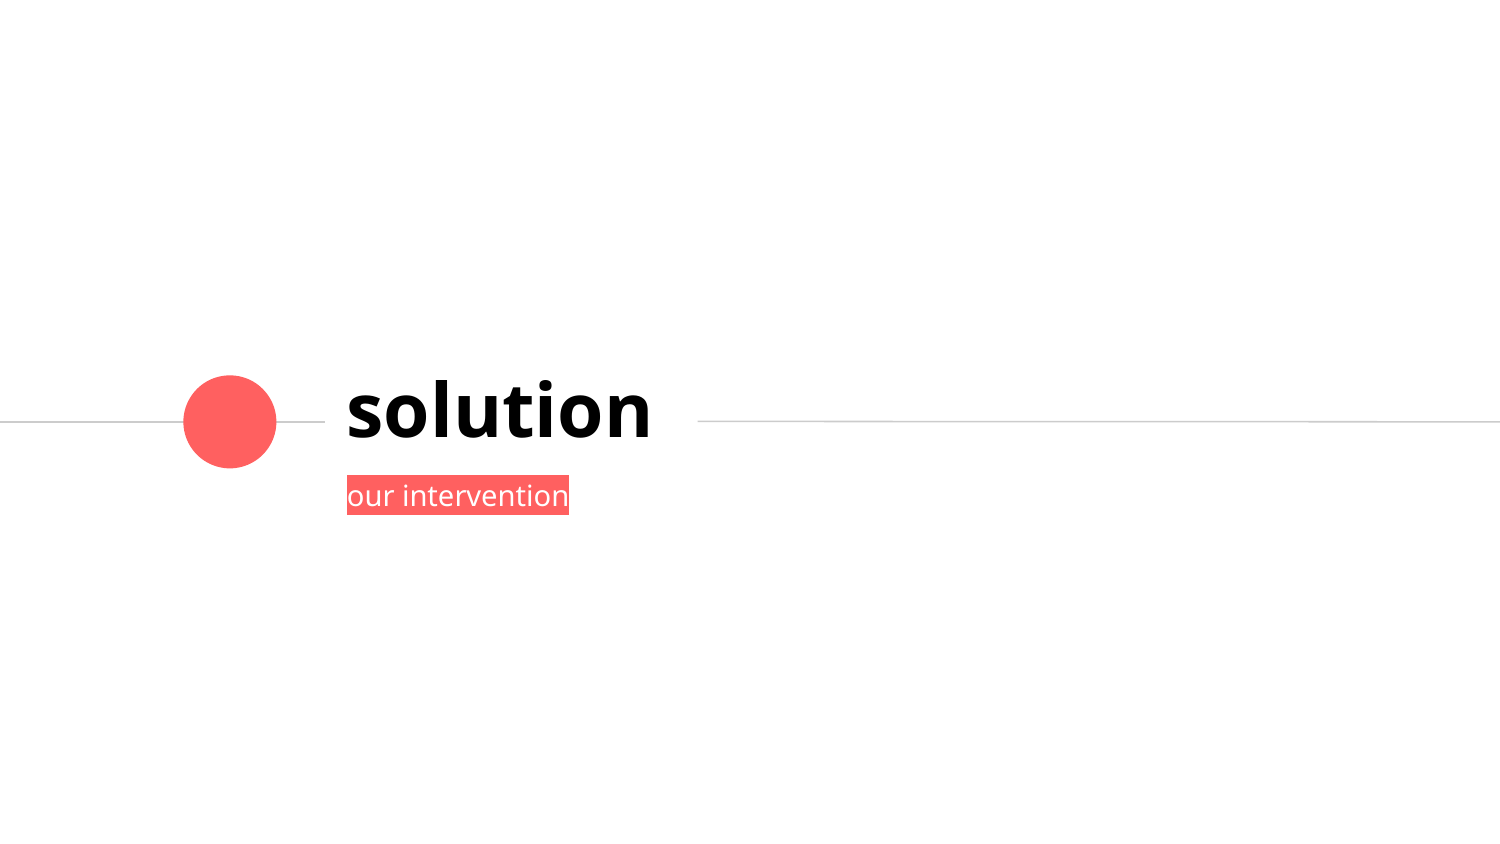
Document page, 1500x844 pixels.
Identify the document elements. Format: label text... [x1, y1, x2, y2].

subtitle our intervention [331, 461, 1249, 591]
title solution [331, 277, 1013, 469]
